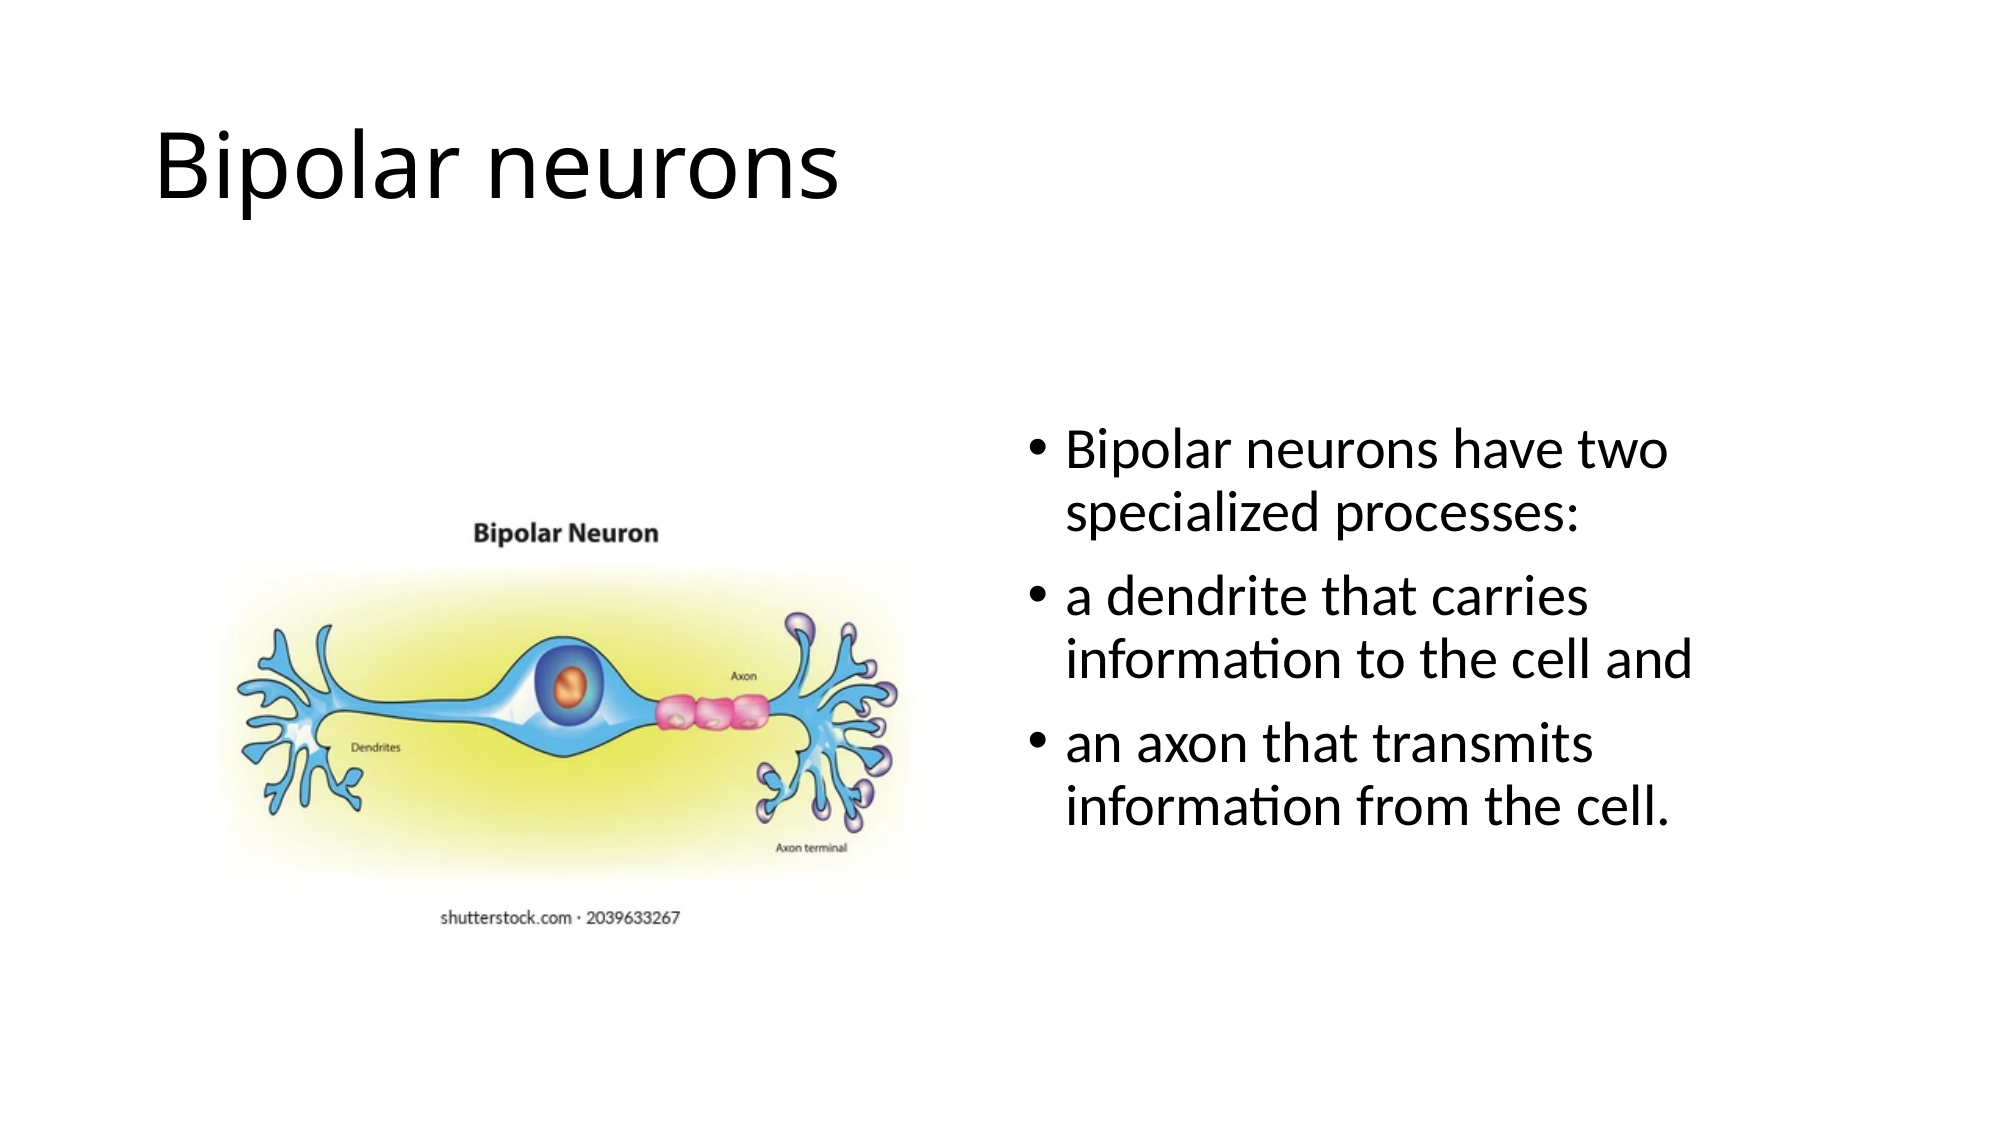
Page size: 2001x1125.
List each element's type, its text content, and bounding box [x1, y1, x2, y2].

list Bipolar neurons have two specialized processes: a dendrite that carries information to the cell and an axon that transmits information from the cell. [1012, 410, 1863, 1016]
title Bipolar neurons [137, 59, 1863, 278]
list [164, 494, 957, 932]
